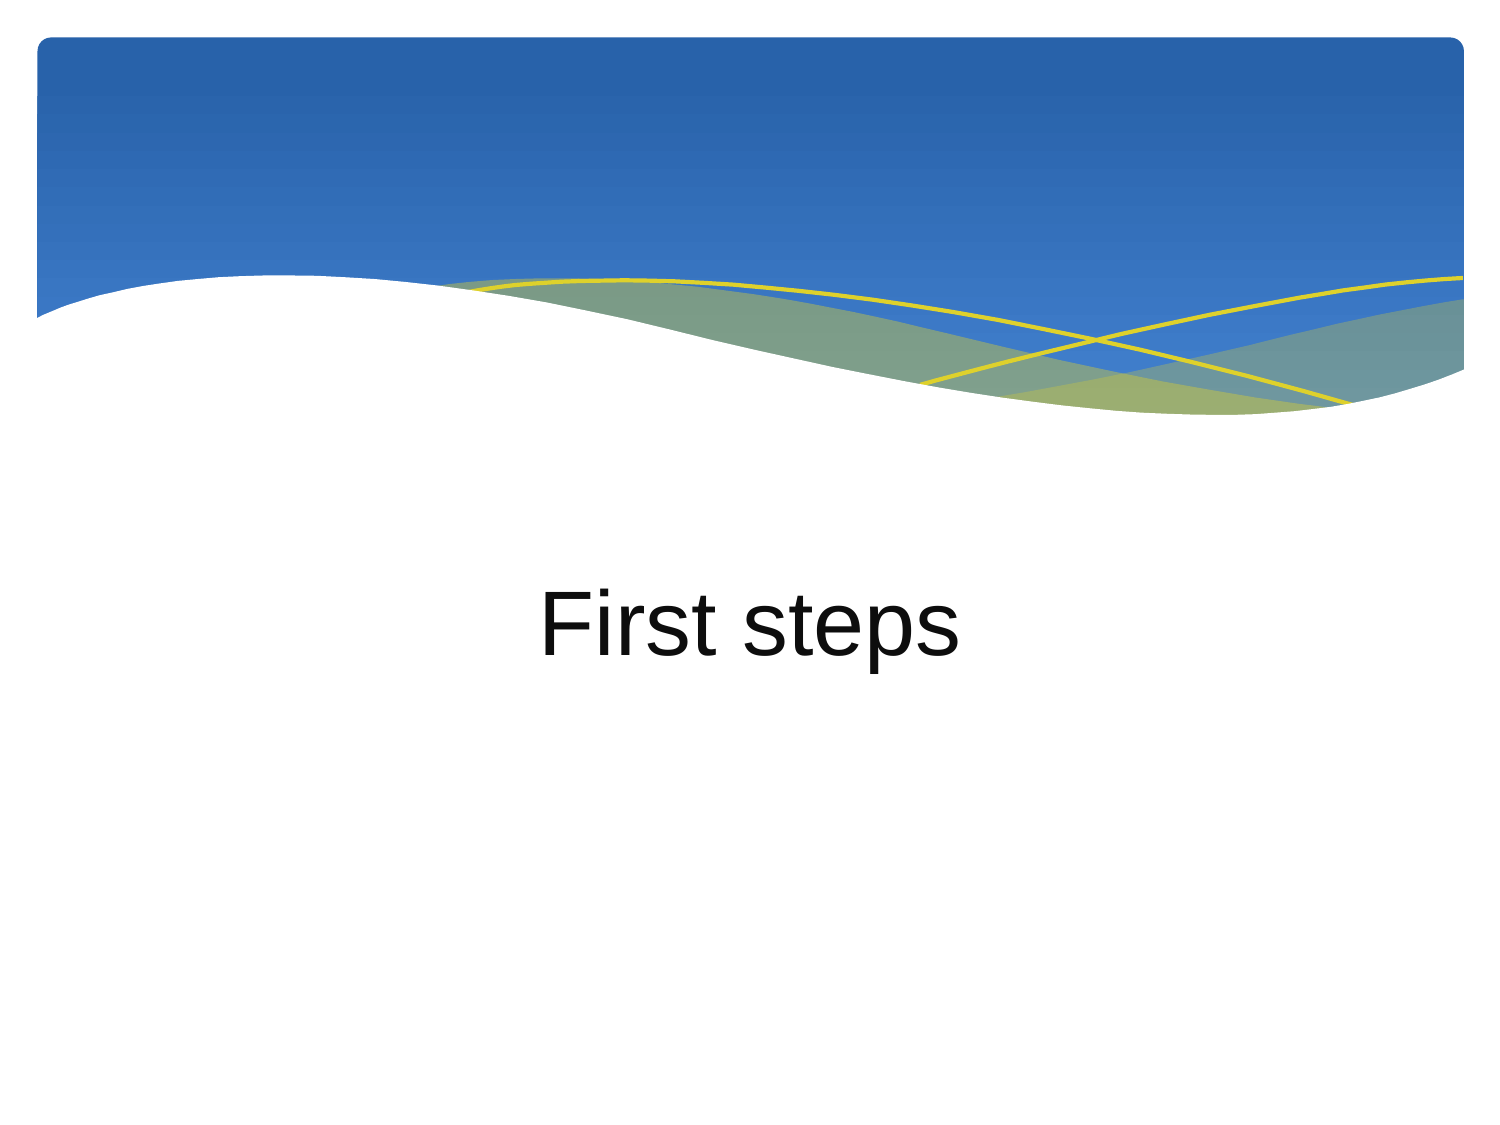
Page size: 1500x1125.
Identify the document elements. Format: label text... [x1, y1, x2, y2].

title First steps [75, 516, 1426, 722]
